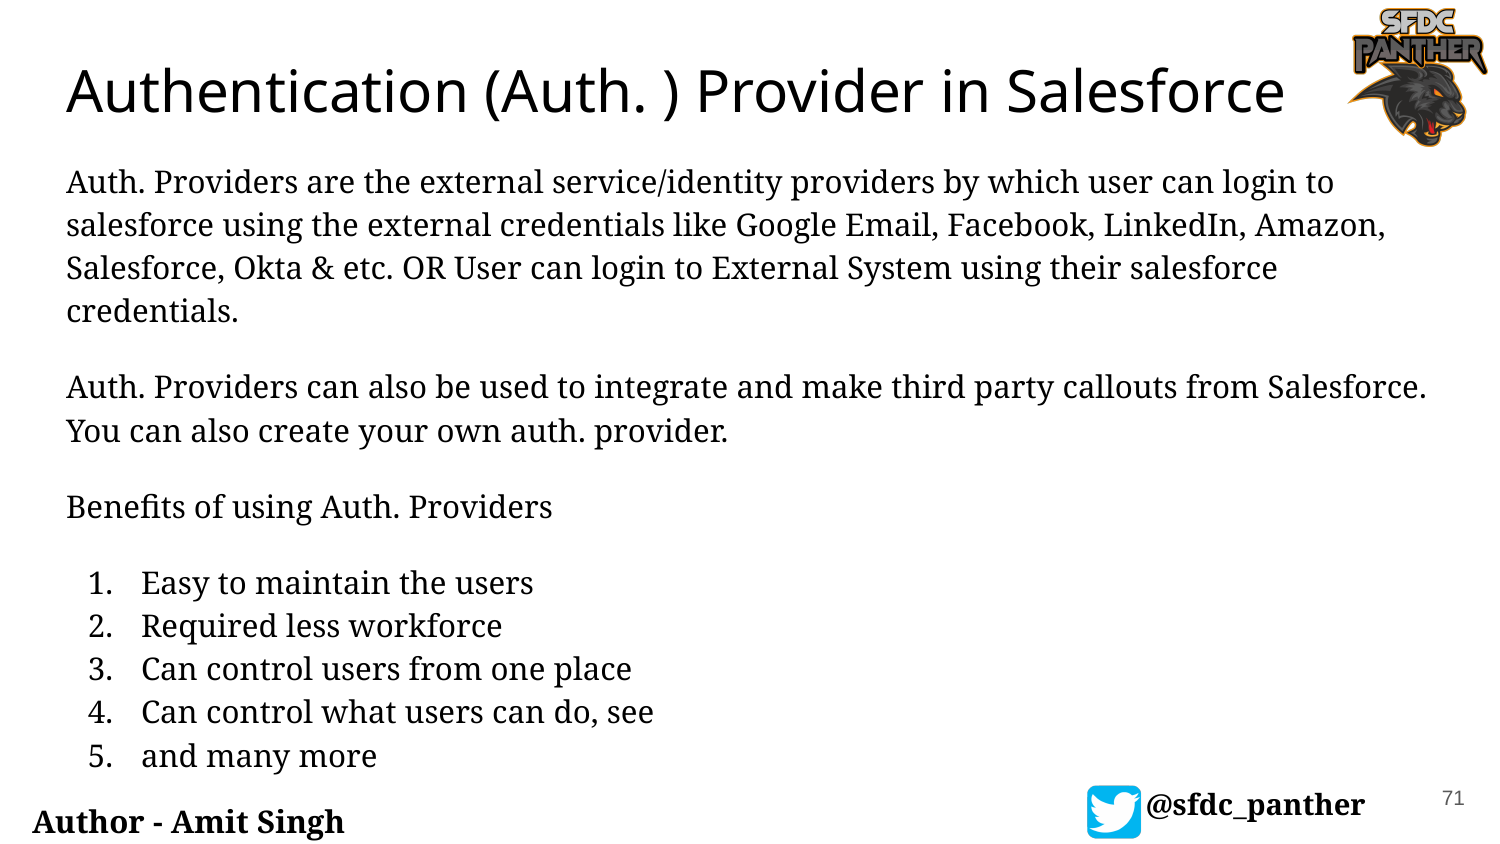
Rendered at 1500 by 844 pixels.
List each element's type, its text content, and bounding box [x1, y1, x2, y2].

picture [1085, 784, 1144, 842]
picture [1347, 8, 1488, 147]
title Authentication (Auth. ) Provider in Salesforce [51, 39, 1449, 133]
list Auth. Providers are the external service/identity providers by which user can login to salesforce using the external credentials like Google Email, Facebook, LinkedIn, Amazon, Salesforce, Okta & etc. OR User can login to External System using their salesforce credentials. Auth. Providers can also be used to integrate and make third party callouts from Salesforce. You can also create your own auth. provider. Benefits of using Auth. Providers Easy to maintain the users Required less workforce Can control users from one place Can control what users can do, see and many more [51, 141, 1449, 779]
slide_number 71 [1389, 764, 1480, 830]
